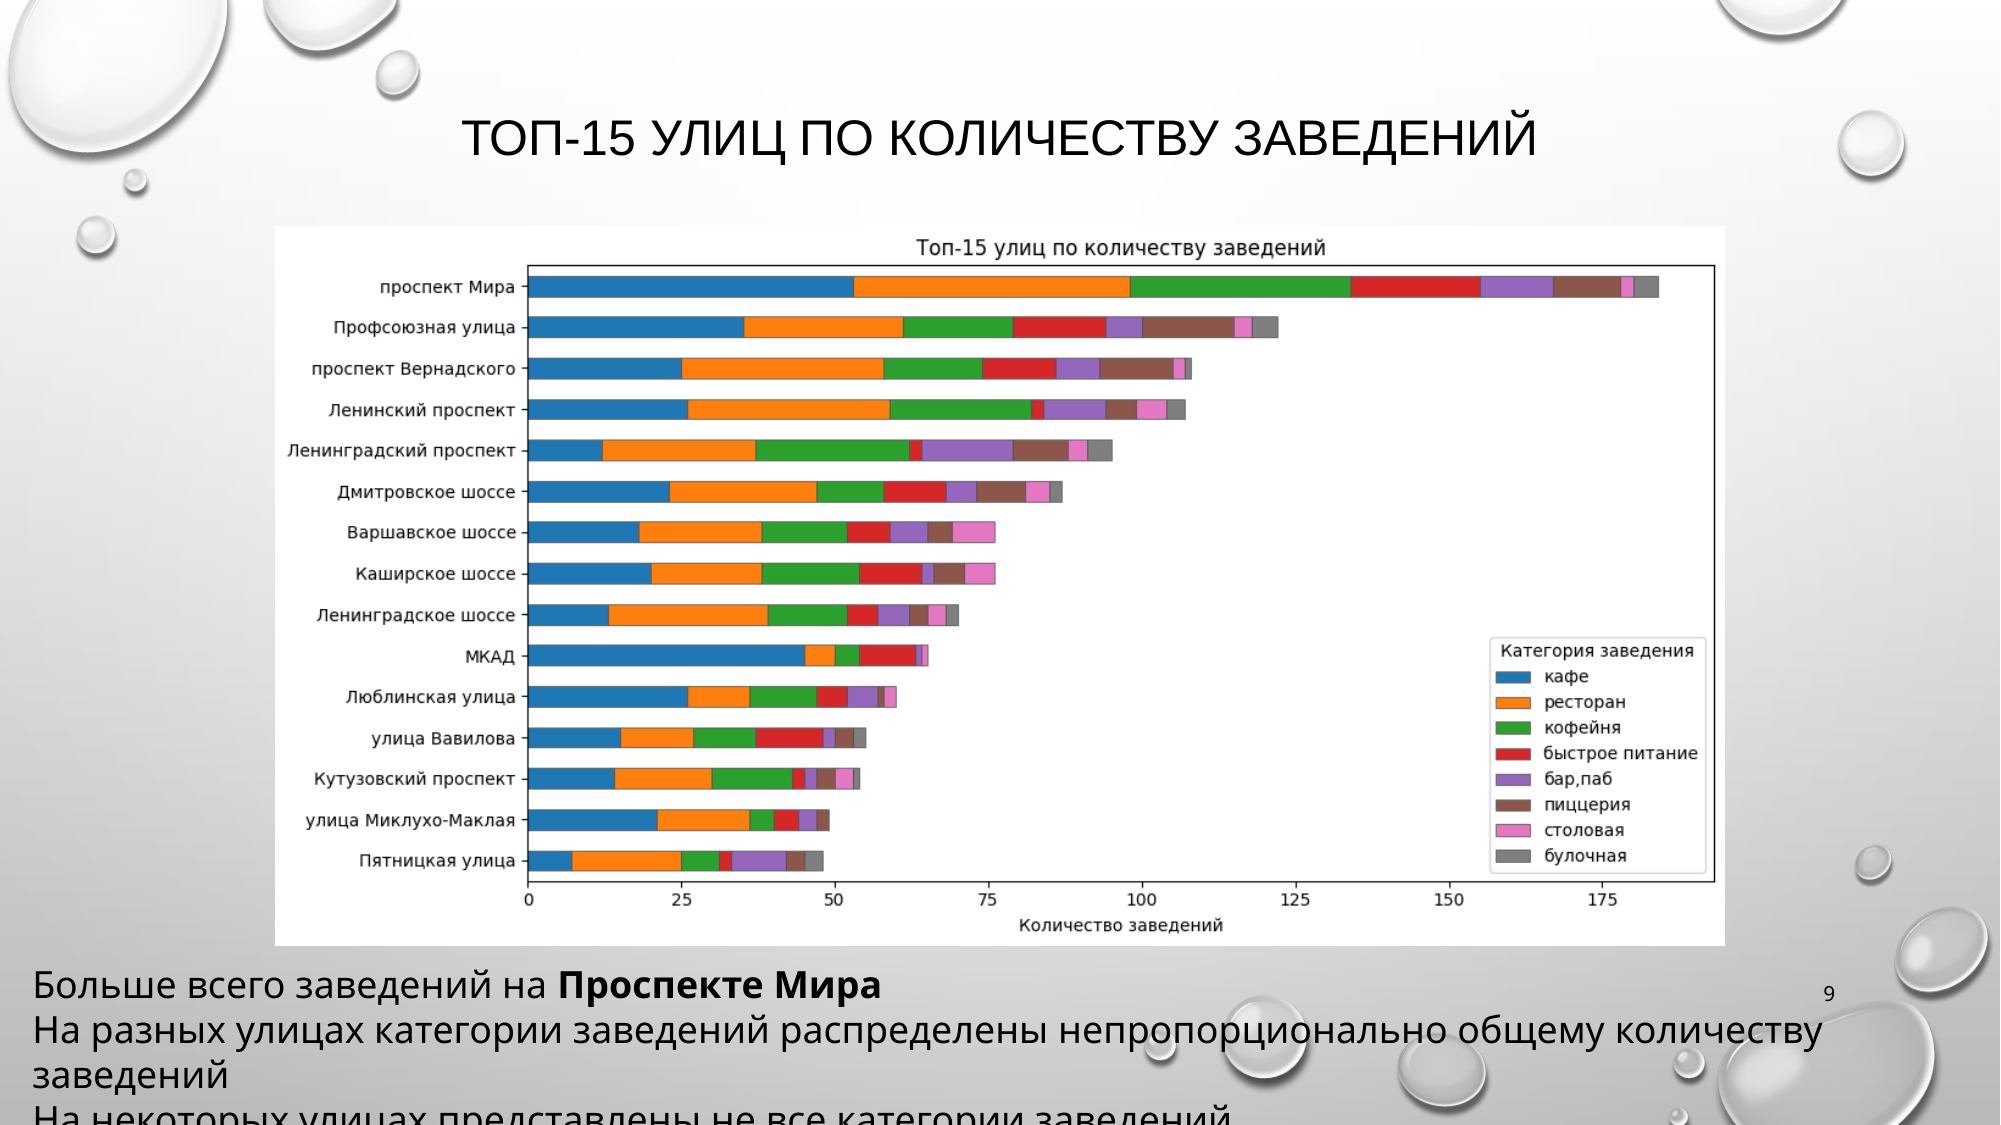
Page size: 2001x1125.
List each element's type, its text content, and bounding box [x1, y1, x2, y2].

title Топ-15 улиц по количеству заведений [149, 86, 1851, 192]
picture [0, 0, 2000, 1125]
text_box Больше всего заведений на Проспекте Мира На разных улицах категории заведений распределены непропорционально общему количеству заведений На некоторых улицах представлены не все категории заведений [17, 954, 1990, 1125]
slide_number 9 [1724, 965, 1851, 1025]
